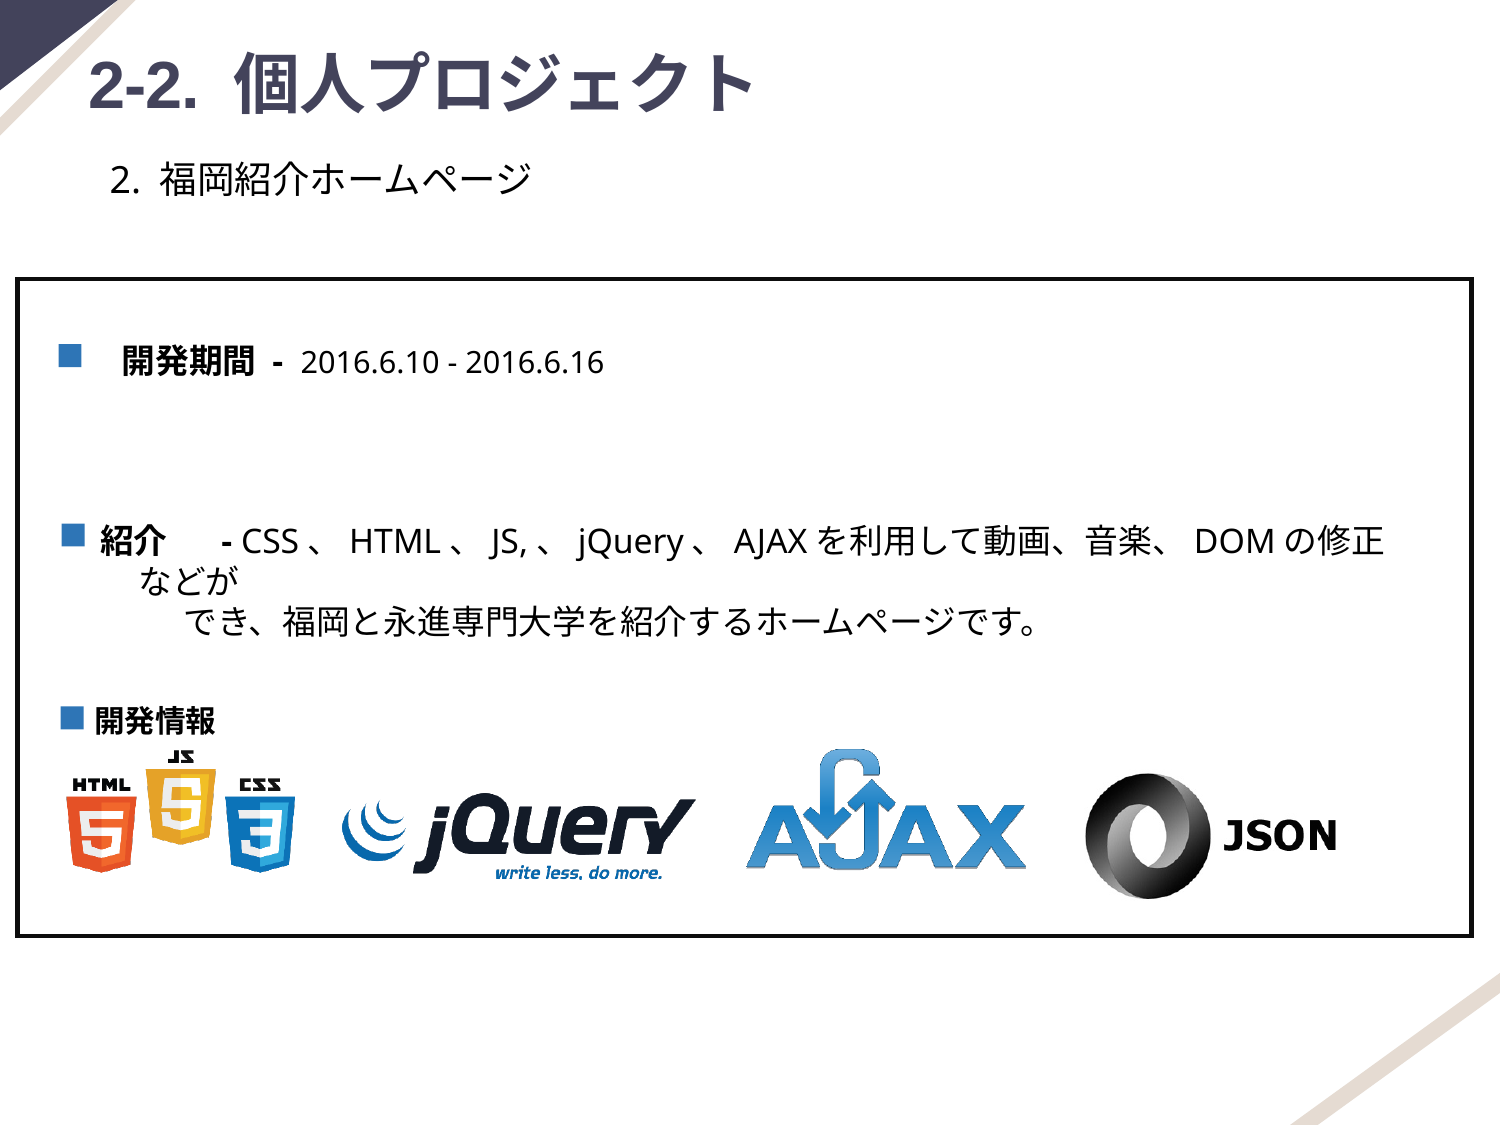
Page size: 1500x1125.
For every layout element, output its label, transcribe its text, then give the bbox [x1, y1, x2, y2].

text_box 2. 福岡紹介ホームページ [94, 148, 548, 209]
text_box 2-2. 個人プロジェクト [0, 0, 1148, 133]
text_box [58, 343, 83, 368]
text_box 開発情報 [79, 694, 232, 745]
picture [60, 745, 301, 880]
picture [737, 737, 1034, 880]
text_box [60, 705, 79, 730]
picture [1075, 766, 1350, 907]
text_box [61, 523, 86, 548]
text_box 開発期間 - 2016.6.10 - 2016.6.16 [106, 332, 620, 388]
picture [342, 793, 696, 880]
text_box [17, 278, 1473, 937]
text_box 紹介 - CSS、HTML、JS,、jQuery、AJAXを利用して動画、音楽、DOMの修正などが でき、福岡と永進専門大学を紹介するホームページです。 [85, 512, 1421, 690]
